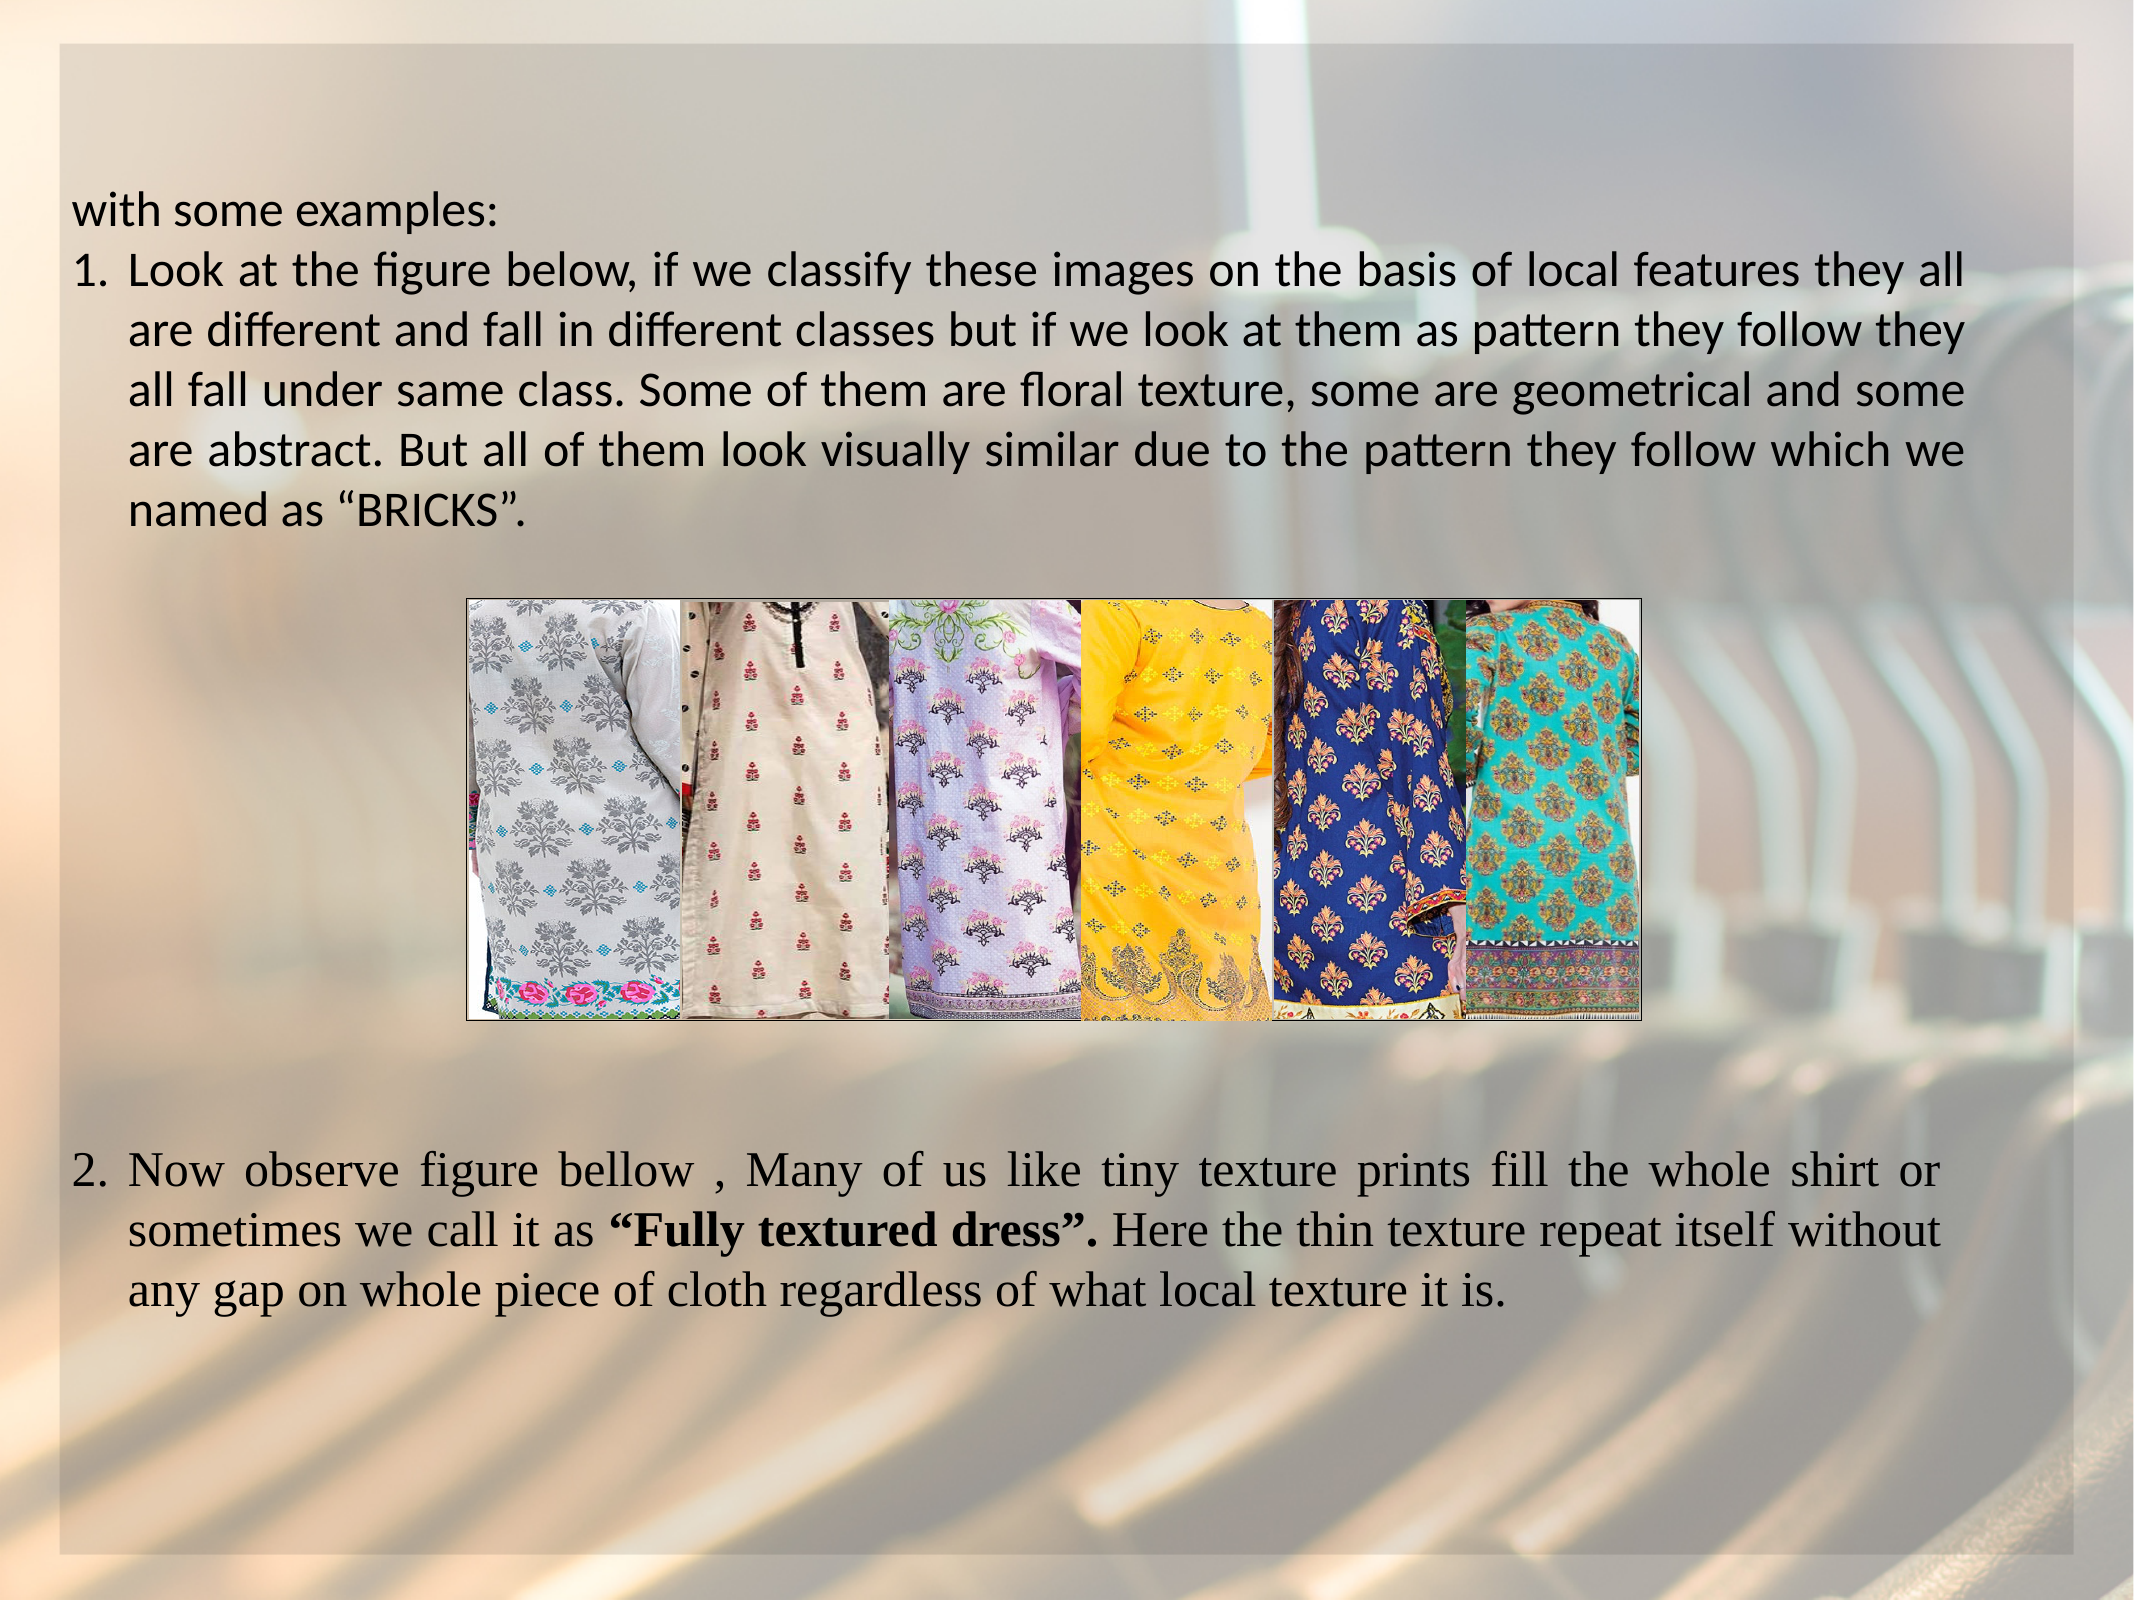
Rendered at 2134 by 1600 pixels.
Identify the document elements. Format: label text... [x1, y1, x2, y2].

text_box Now observe figure bellow , Many of us like tiny texture prints fill the whole shirt or sometimes we call it as “Fully textured dress”. Here the thin texture repeat itself without any gap on whole piece of cloth regardless of what local texture it is. [56, 1128, 1957, 1324]
text_box with some examples: Look at the figure below, if we classify these images on the basis of local features they all are different and fall in different classes but if we look at them as pattern they follow they all fall under same class. Some of them are floral texture, some are geometrical and some are abstract. But all of them look visually similar due to the pattern they follow which we named as “BRICKS”. [56, 169, 1982, 725]
picture [0, 0, 2134, 1600]
text_box [466, 597, 1643, 1021]
